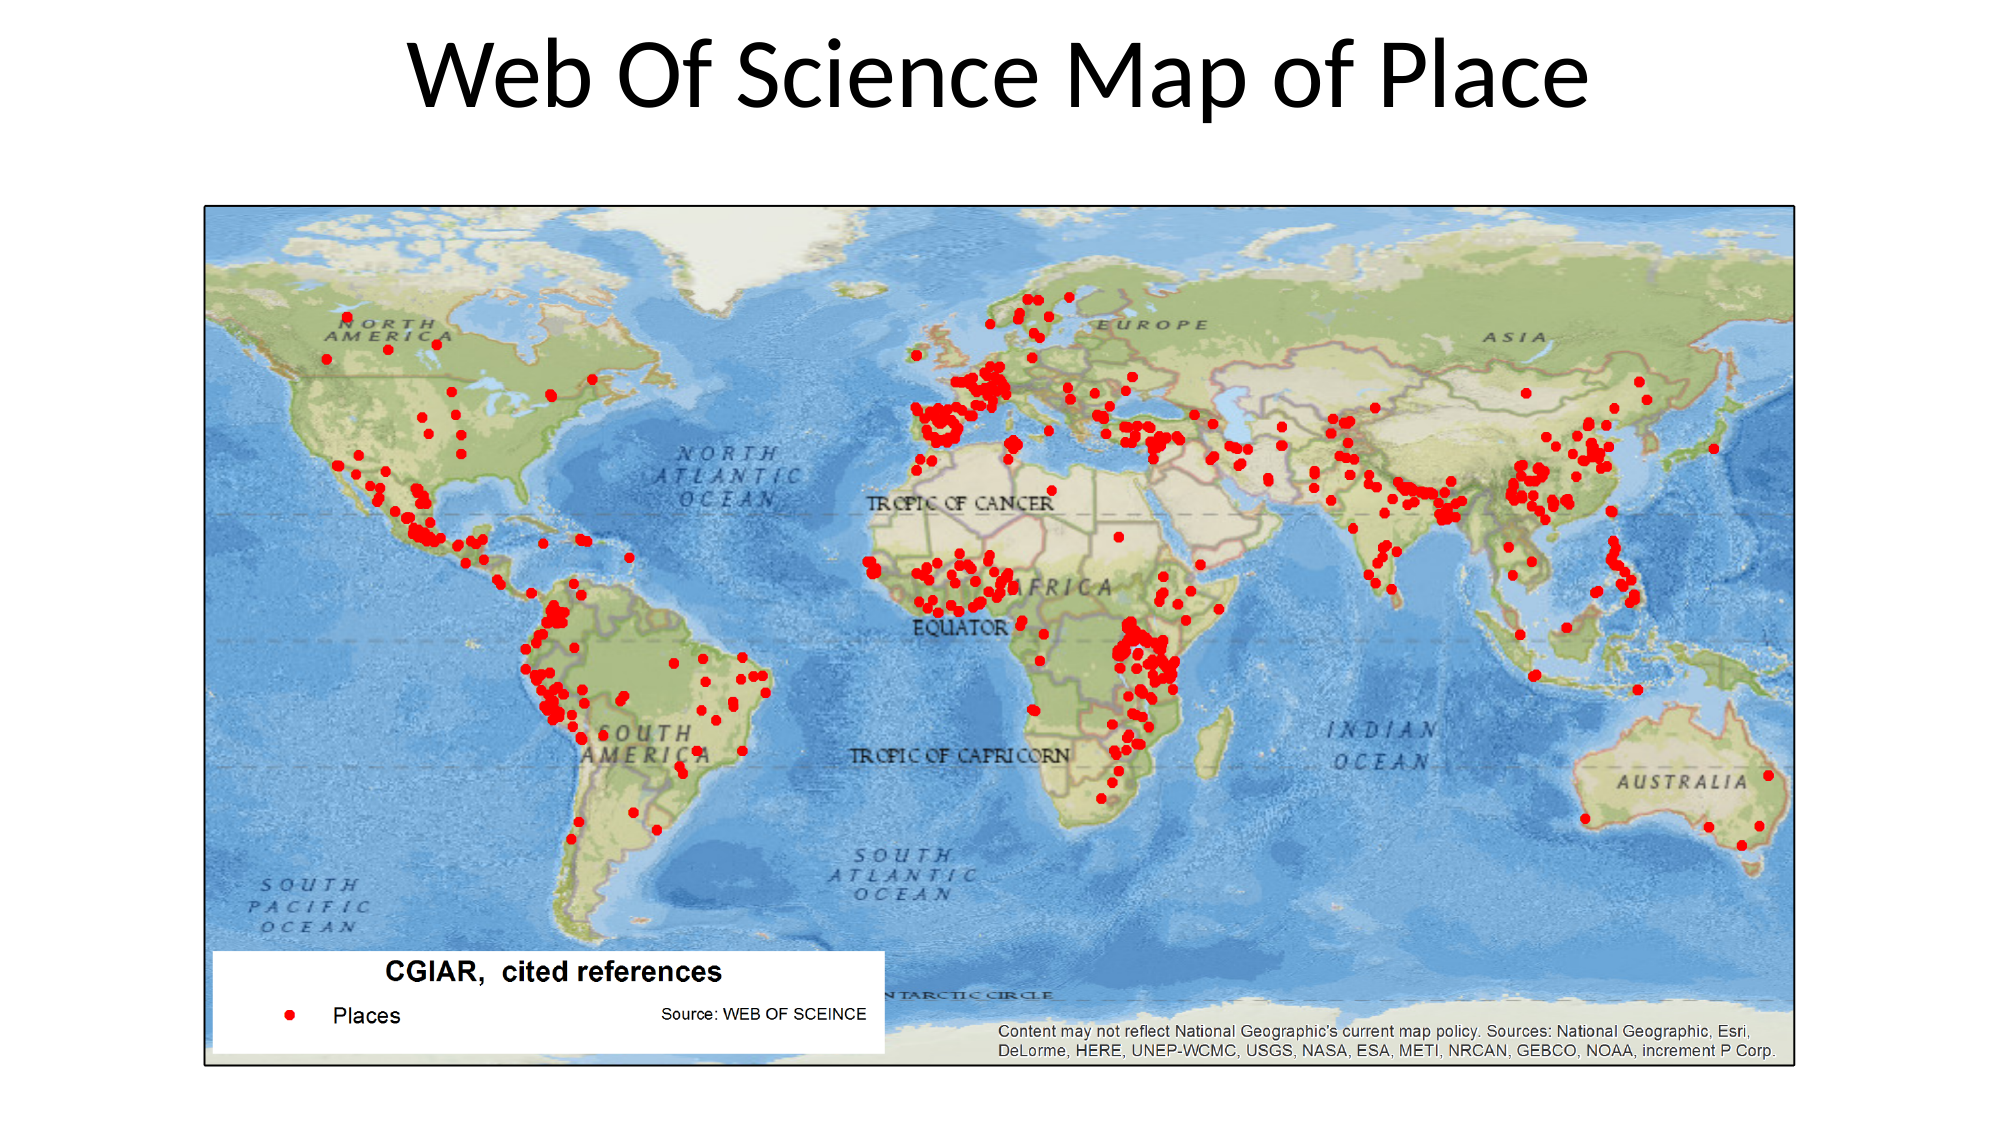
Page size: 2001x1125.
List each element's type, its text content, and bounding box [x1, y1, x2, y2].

text_box Web Of Science Map of Place [0, 0, 2000, 135]
picture [189, 191, 1811, 1077]
